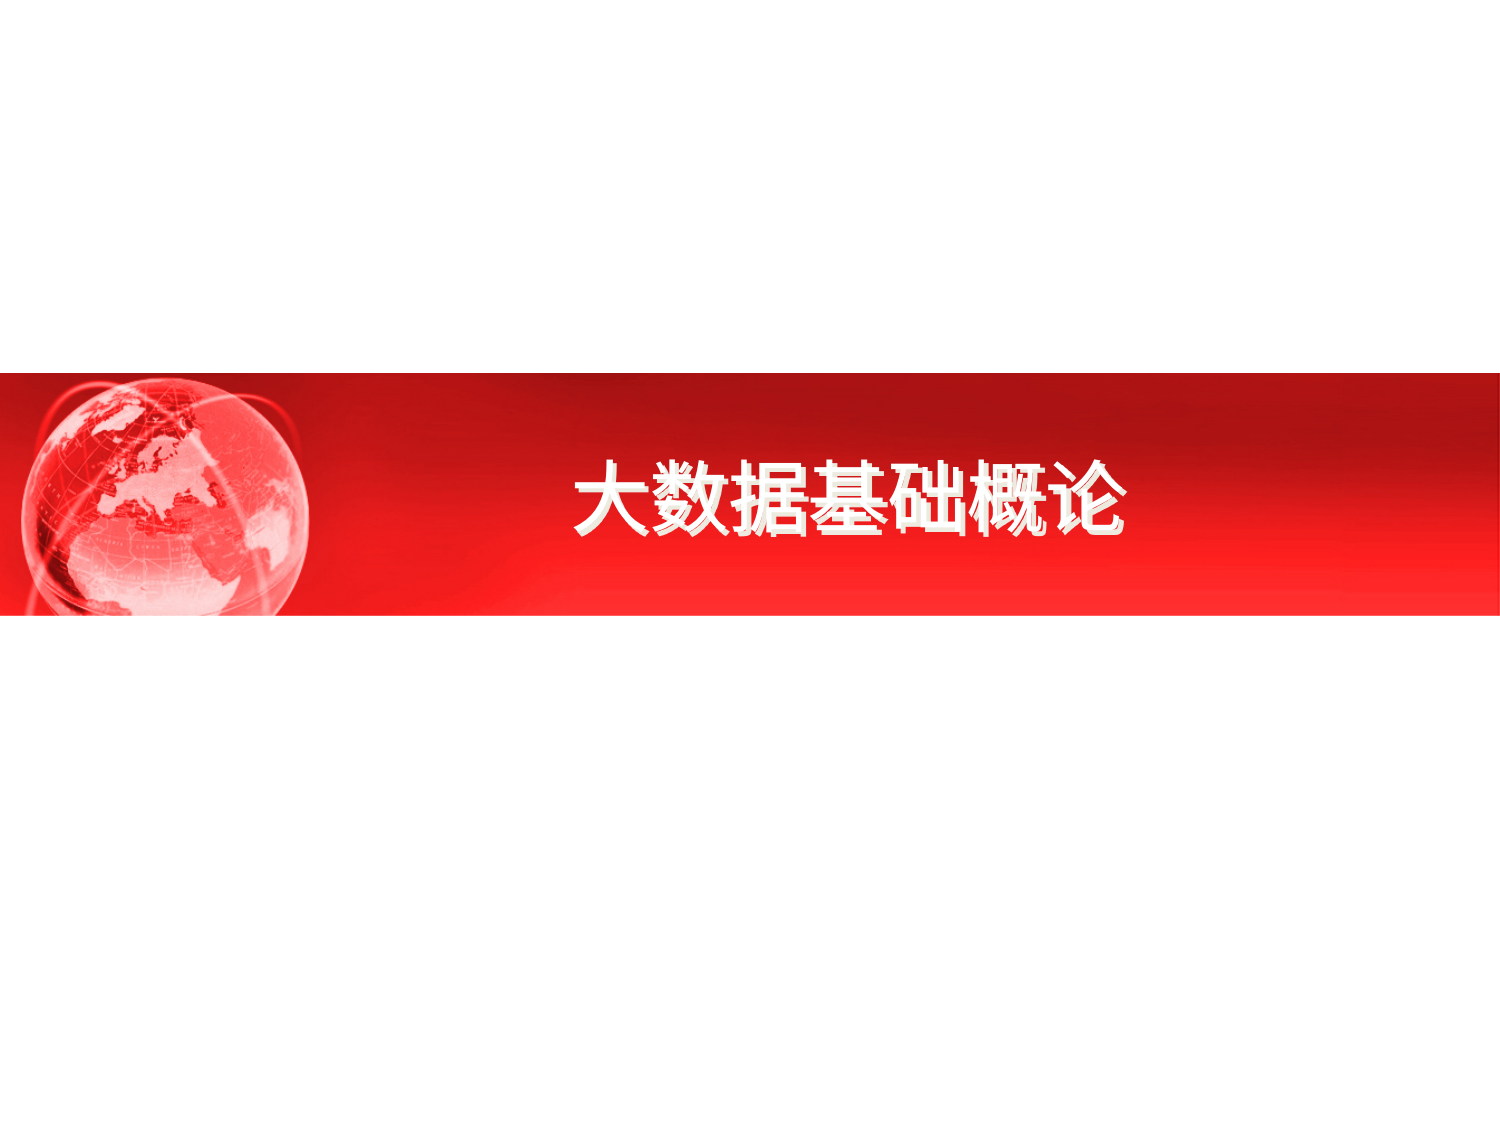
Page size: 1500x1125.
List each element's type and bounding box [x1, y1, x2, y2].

picture [0, 373, 1500, 617]
